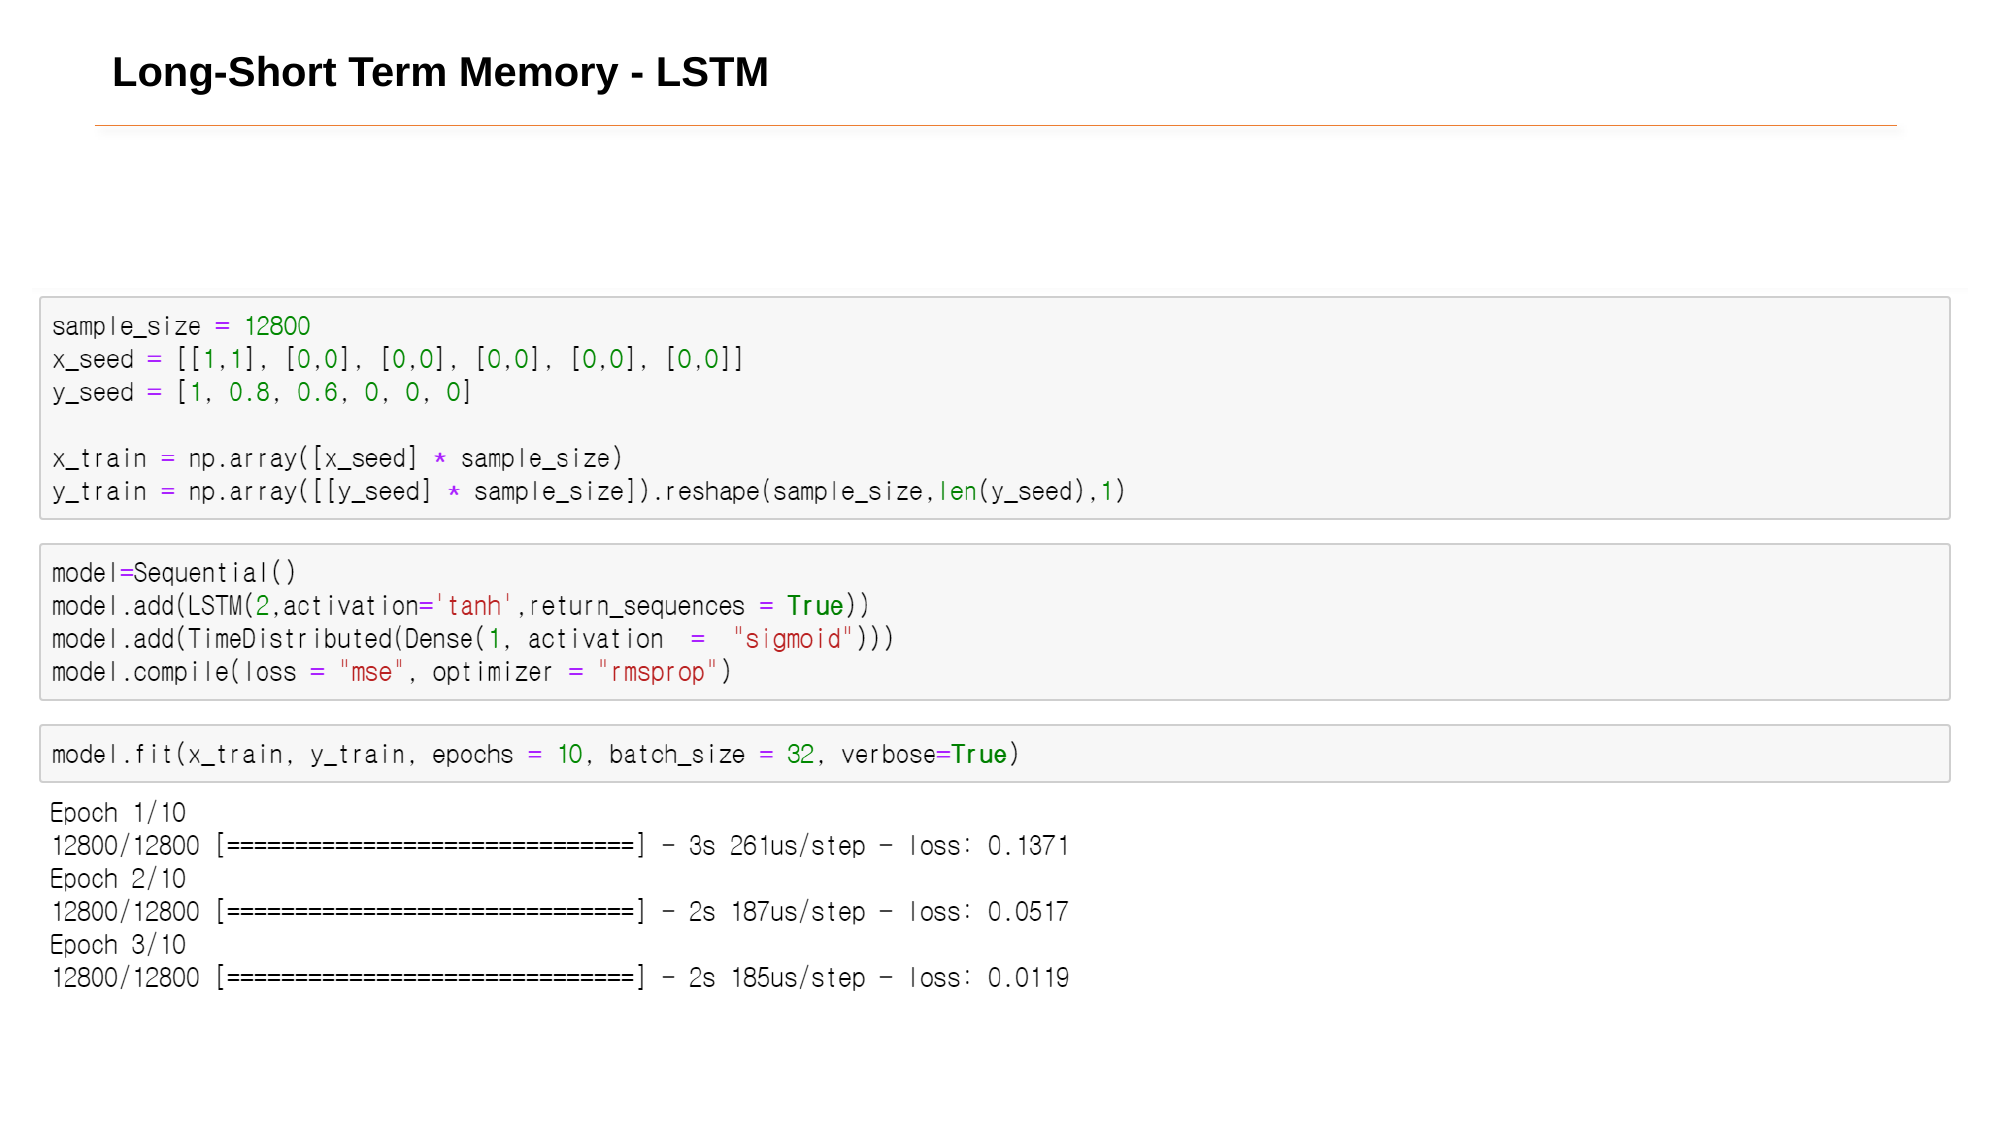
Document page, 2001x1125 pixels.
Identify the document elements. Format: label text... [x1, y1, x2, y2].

text_box Long-Short Term Memory - LSTM [97, 36, 785, 102]
picture [32, 288, 1968, 992]
